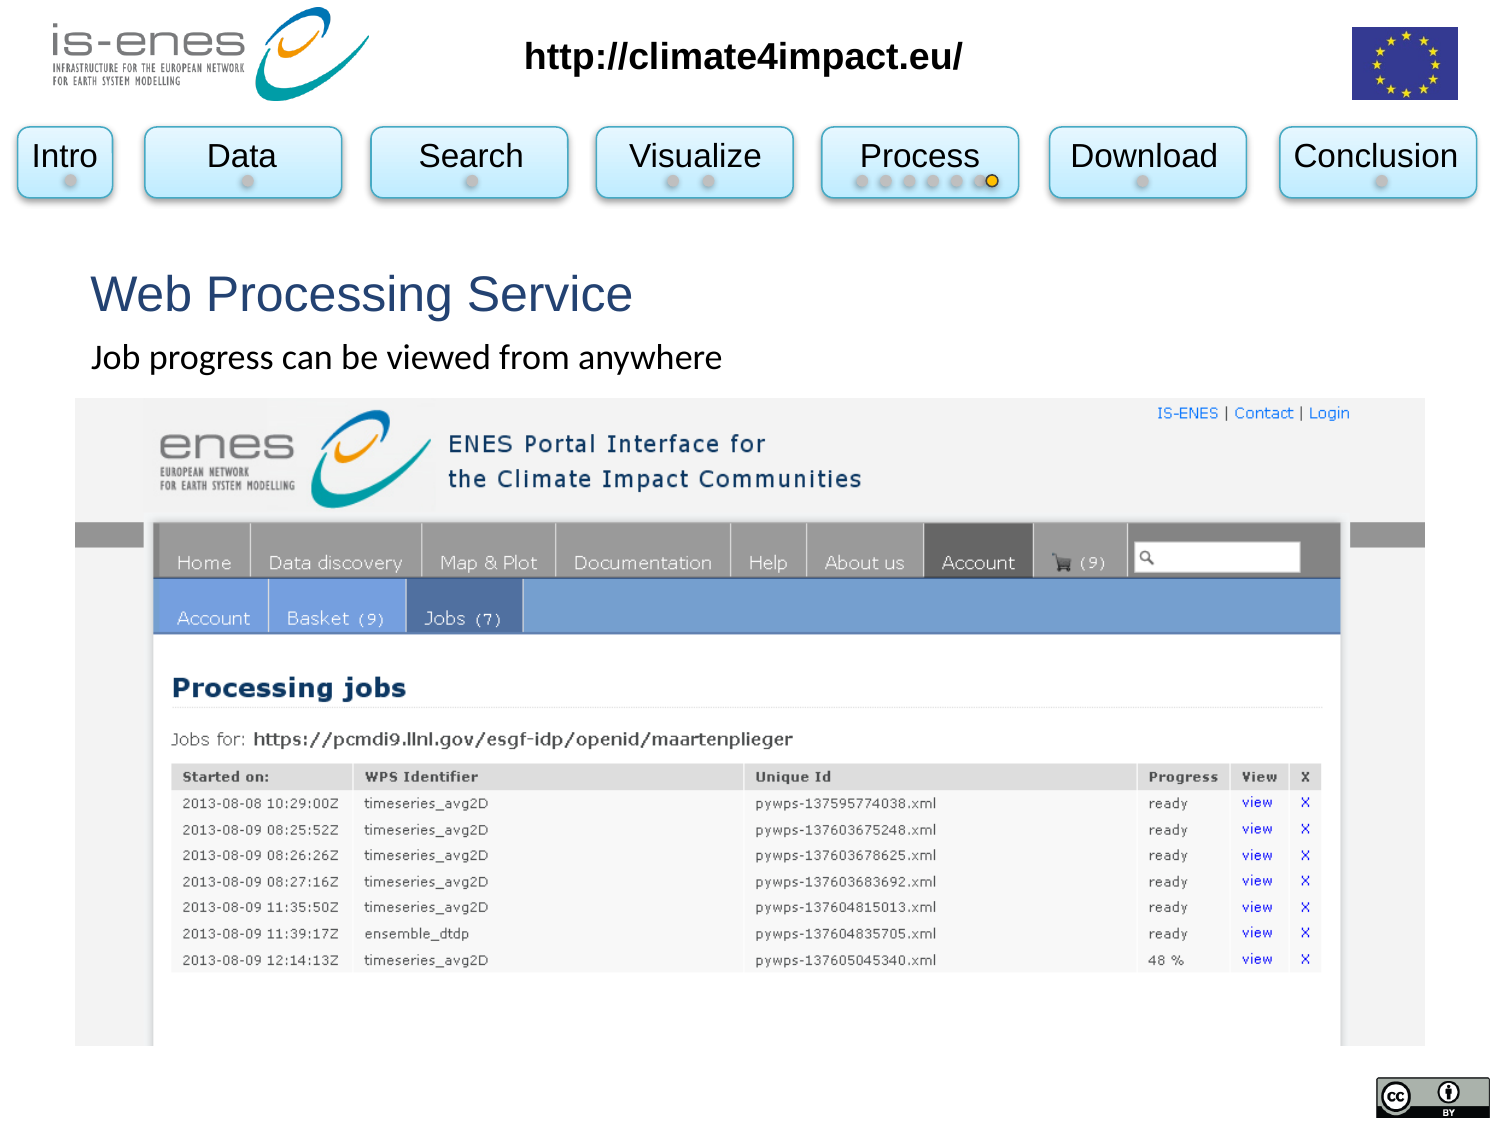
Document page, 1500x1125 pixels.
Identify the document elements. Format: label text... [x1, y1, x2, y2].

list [74, 397, 1426, 1047]
title Web Processing Service [75, 245, 1306, 338]
list Job progress can be viewed from anywhere [76, 326, 1378, 386]
text_box [985, 174, 999, 188]
picture [1352, 27, 1458, 100]
picture [1376, 1077, 1490, 1118]
picture [53, 7, 369, 101]
